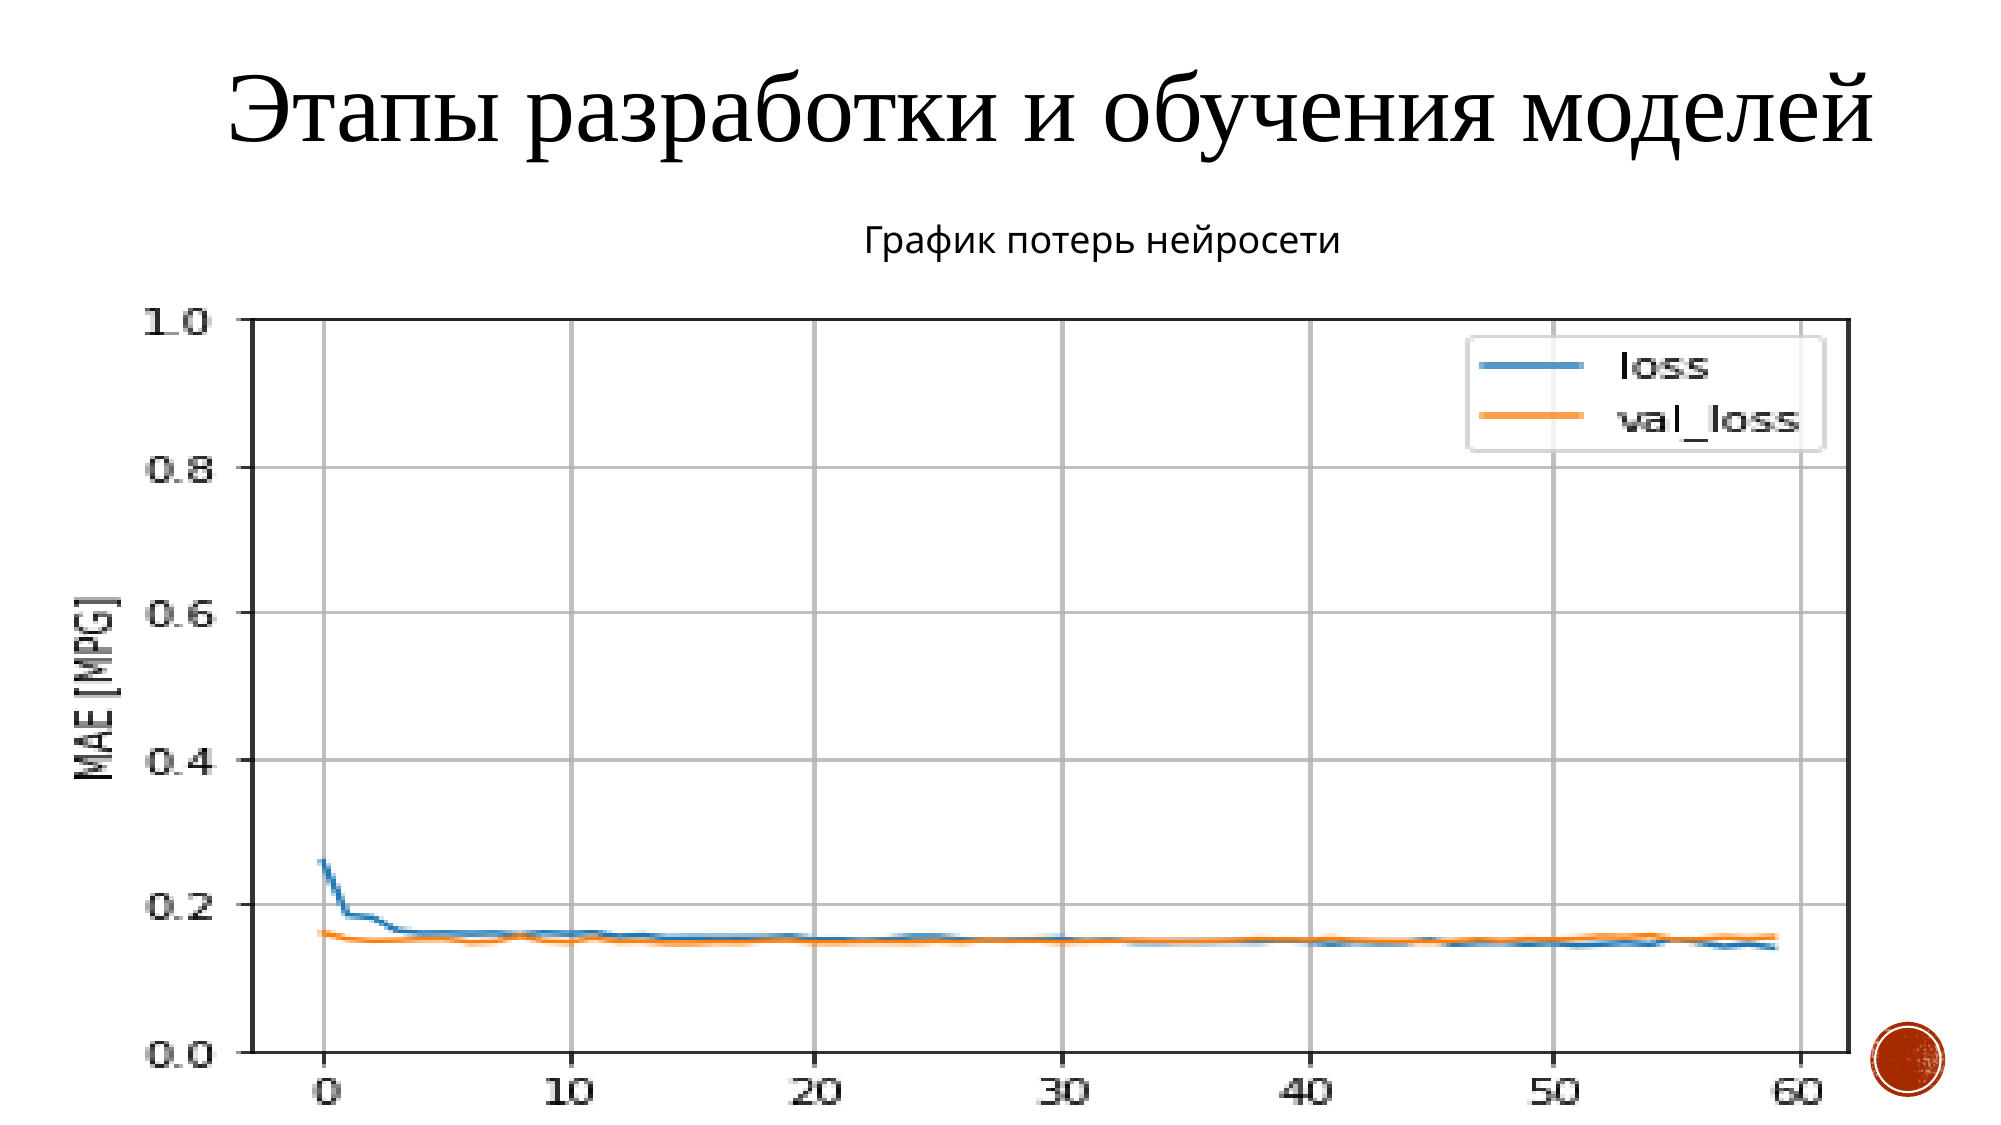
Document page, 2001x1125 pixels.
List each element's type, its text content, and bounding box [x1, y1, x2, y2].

title Этапы разработки и обучения моделей [195, 49, 1908, 169]
text_box График потерь нейросети [697, 208, 1509, 269]
picture [42, 285, 1877, 1125]
